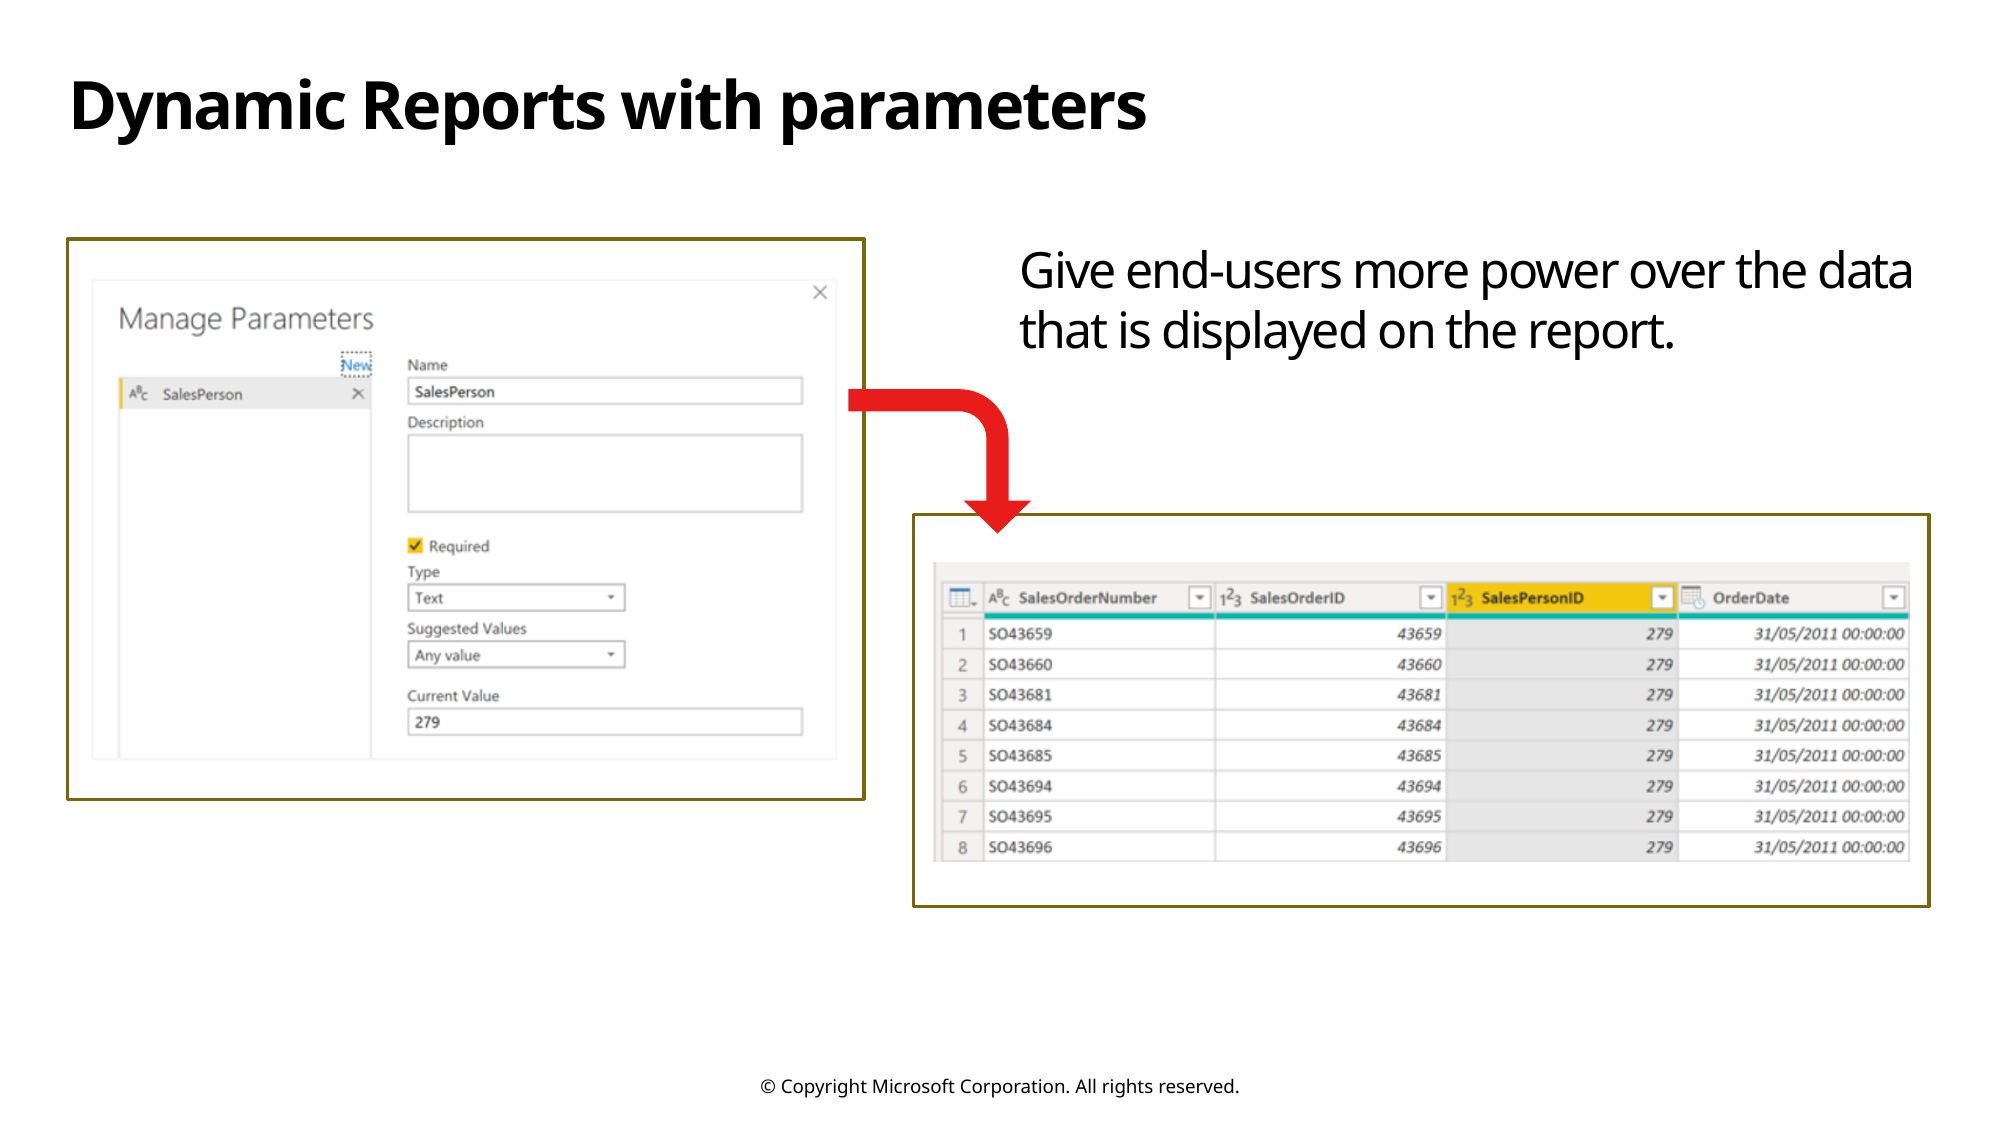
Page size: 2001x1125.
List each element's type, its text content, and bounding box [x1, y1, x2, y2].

picture [90, 275, 839, 763]
text_box [67, 238, 865, 800]
text_box [913, 514, 1930, 907]
title Dynamic Reports with parameters [68, 71, 1930, 185]
picture [933, 562, 1910, 862]
text_box [848, 389, 1032, 534]
list Give end-users more power over the data that is displayed on the report. [1019, 238, 1930, 373]
